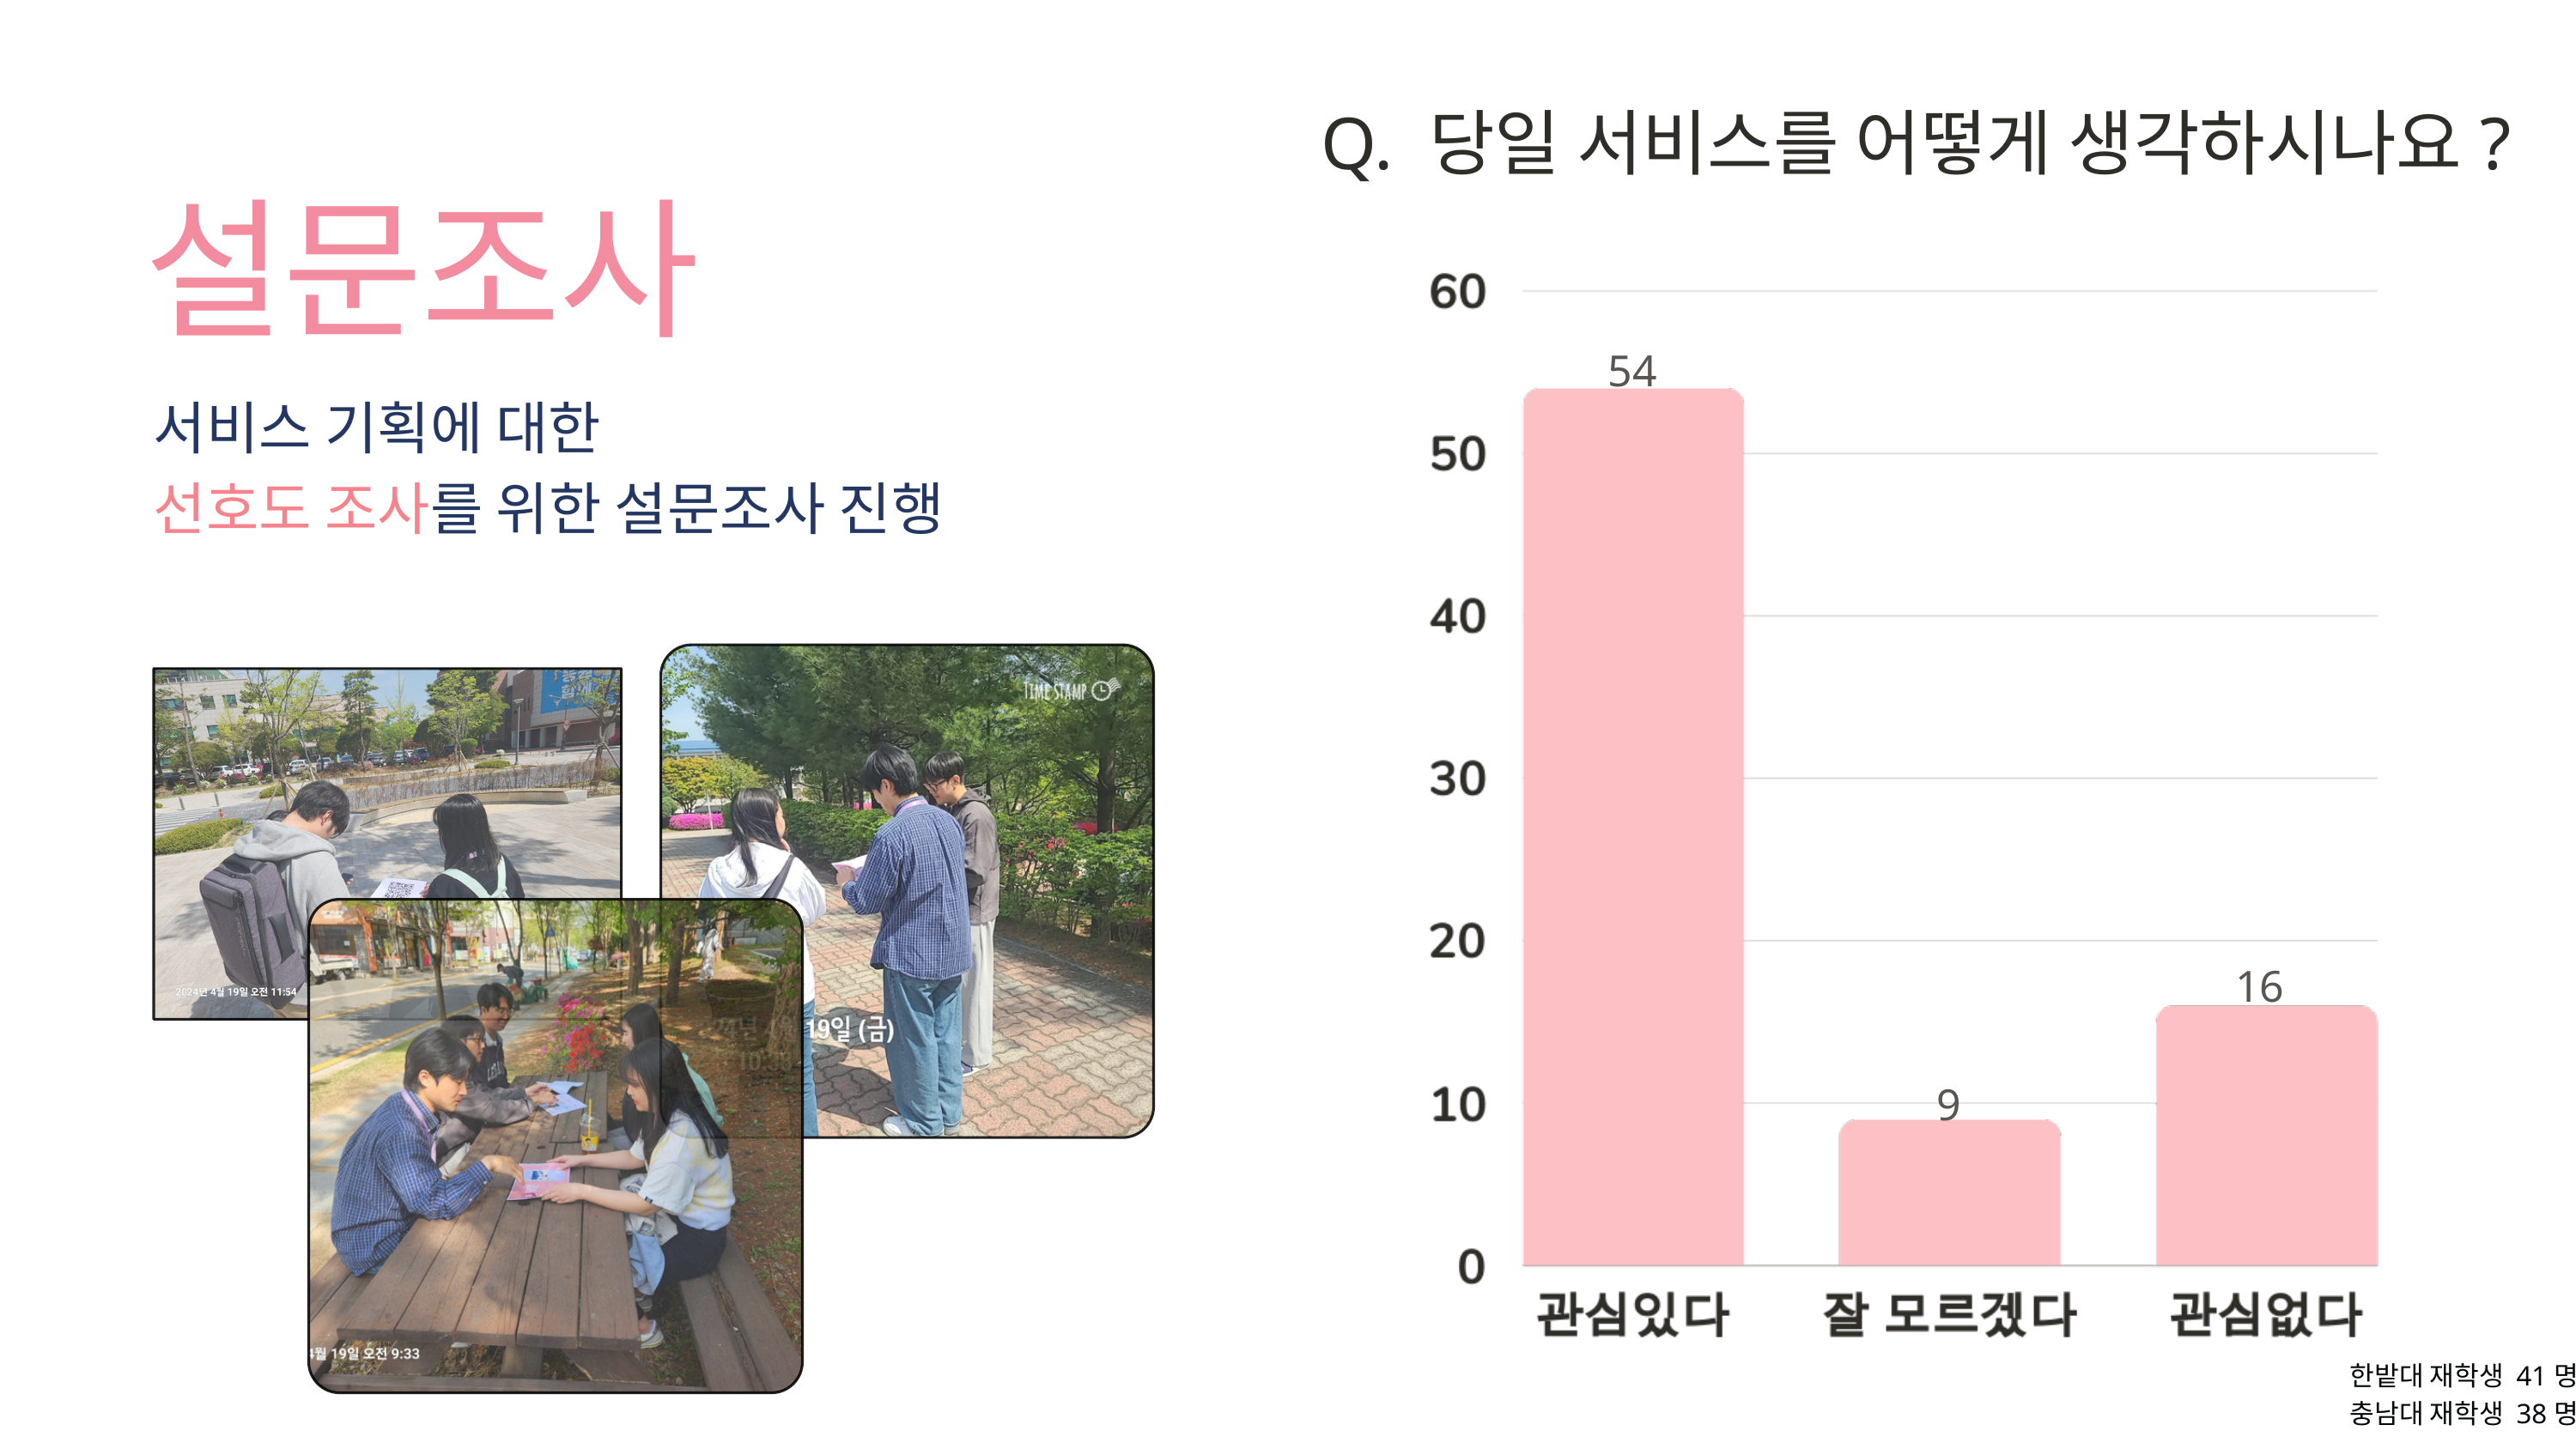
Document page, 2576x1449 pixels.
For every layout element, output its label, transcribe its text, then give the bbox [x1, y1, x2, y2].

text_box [308, 899, 803, 1393]
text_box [660, 644, 1154, 1138]
text_box 설문조사 [144, 188, 988, 356]
text_box Q. 당일 서비스를 어떻게 생각하시나요? [1321, 98, 2491, 185]
text_box 서비스 기획에 대한 선호도 조사를 위한 설문조사 진행 [153, 380, 958, 542]
text_box [153, 668, 622, 1020]
picture [1322, 167, 2484, 1446]
text_box 한밭대 재학생 41명 충남대 재학생 38명 [2487, 1354, 2576, 1429]
